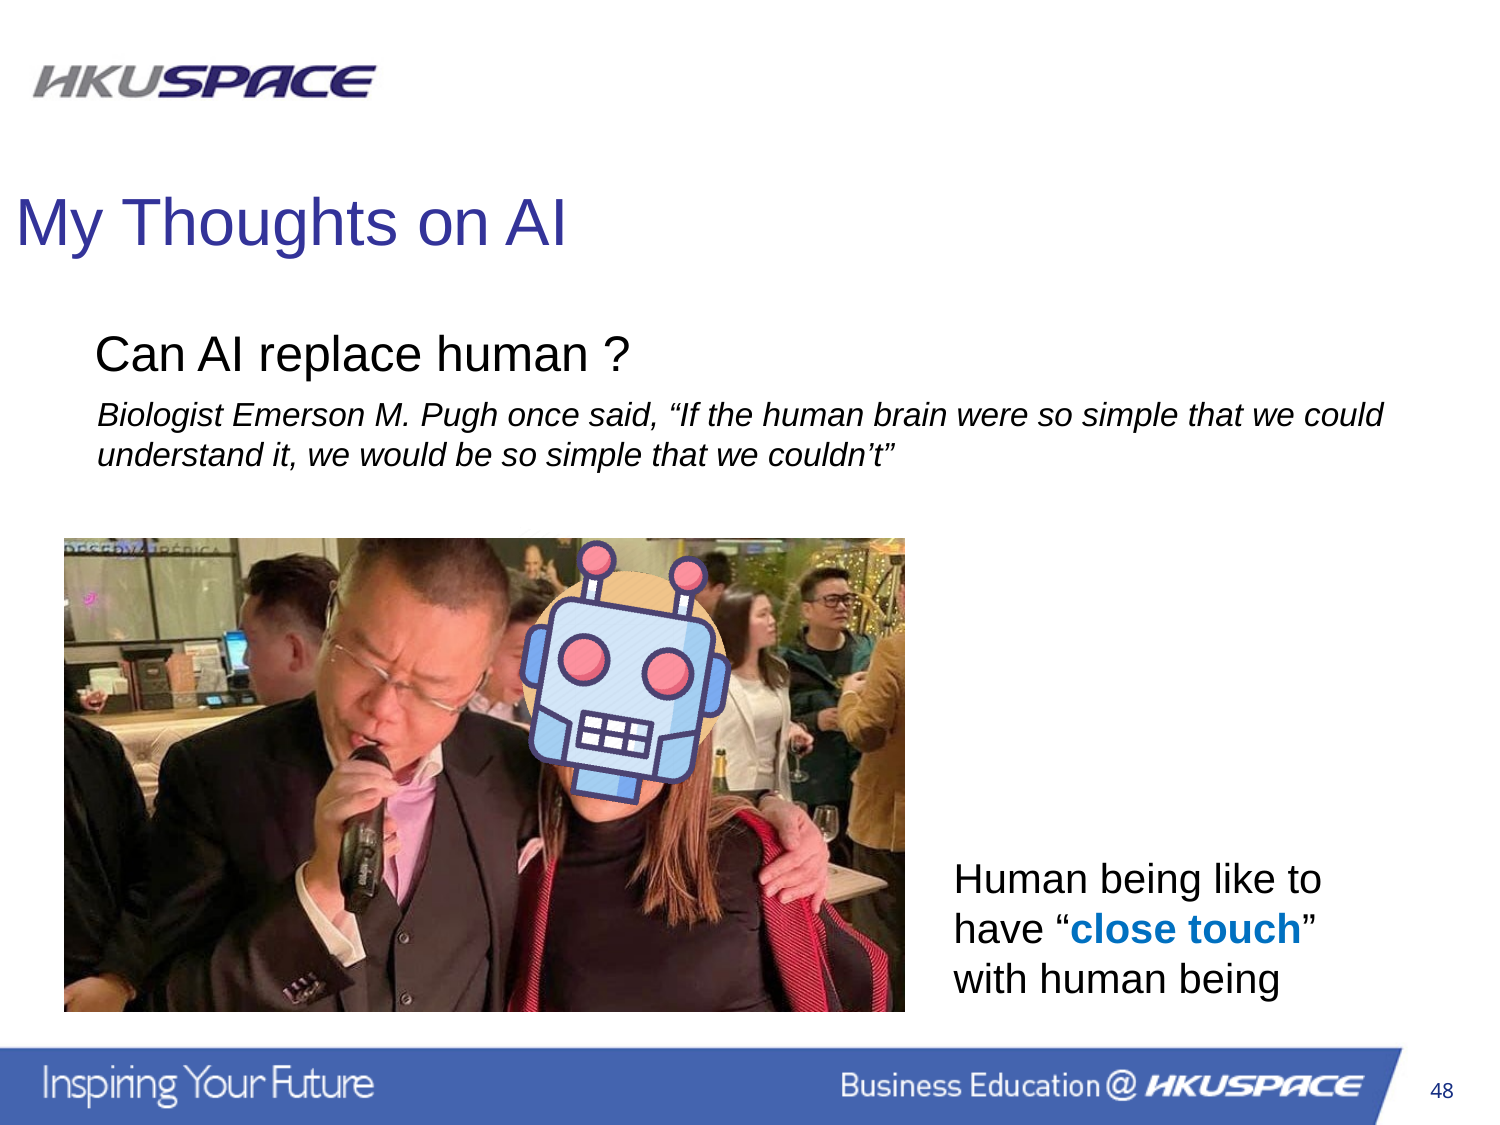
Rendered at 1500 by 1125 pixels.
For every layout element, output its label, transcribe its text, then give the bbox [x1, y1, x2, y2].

text_box Can AI replace human ? [79, 314, 646, 390]
picture [0, 0, 1500, 1125]
title My Thoughts on AI [0, 101, 1325, 266]
text_box Human being like to have “close touch” with human being [938, 844, 1412, 1010]
text_box Biologist Emerson M. Pugh once said, “If the human brain were so simple that we could understand it, we would be so simple that we couldn’t” [82, 386, 1500, 541]
slide_number 48 [1415, 1070, 1499, 1125]
